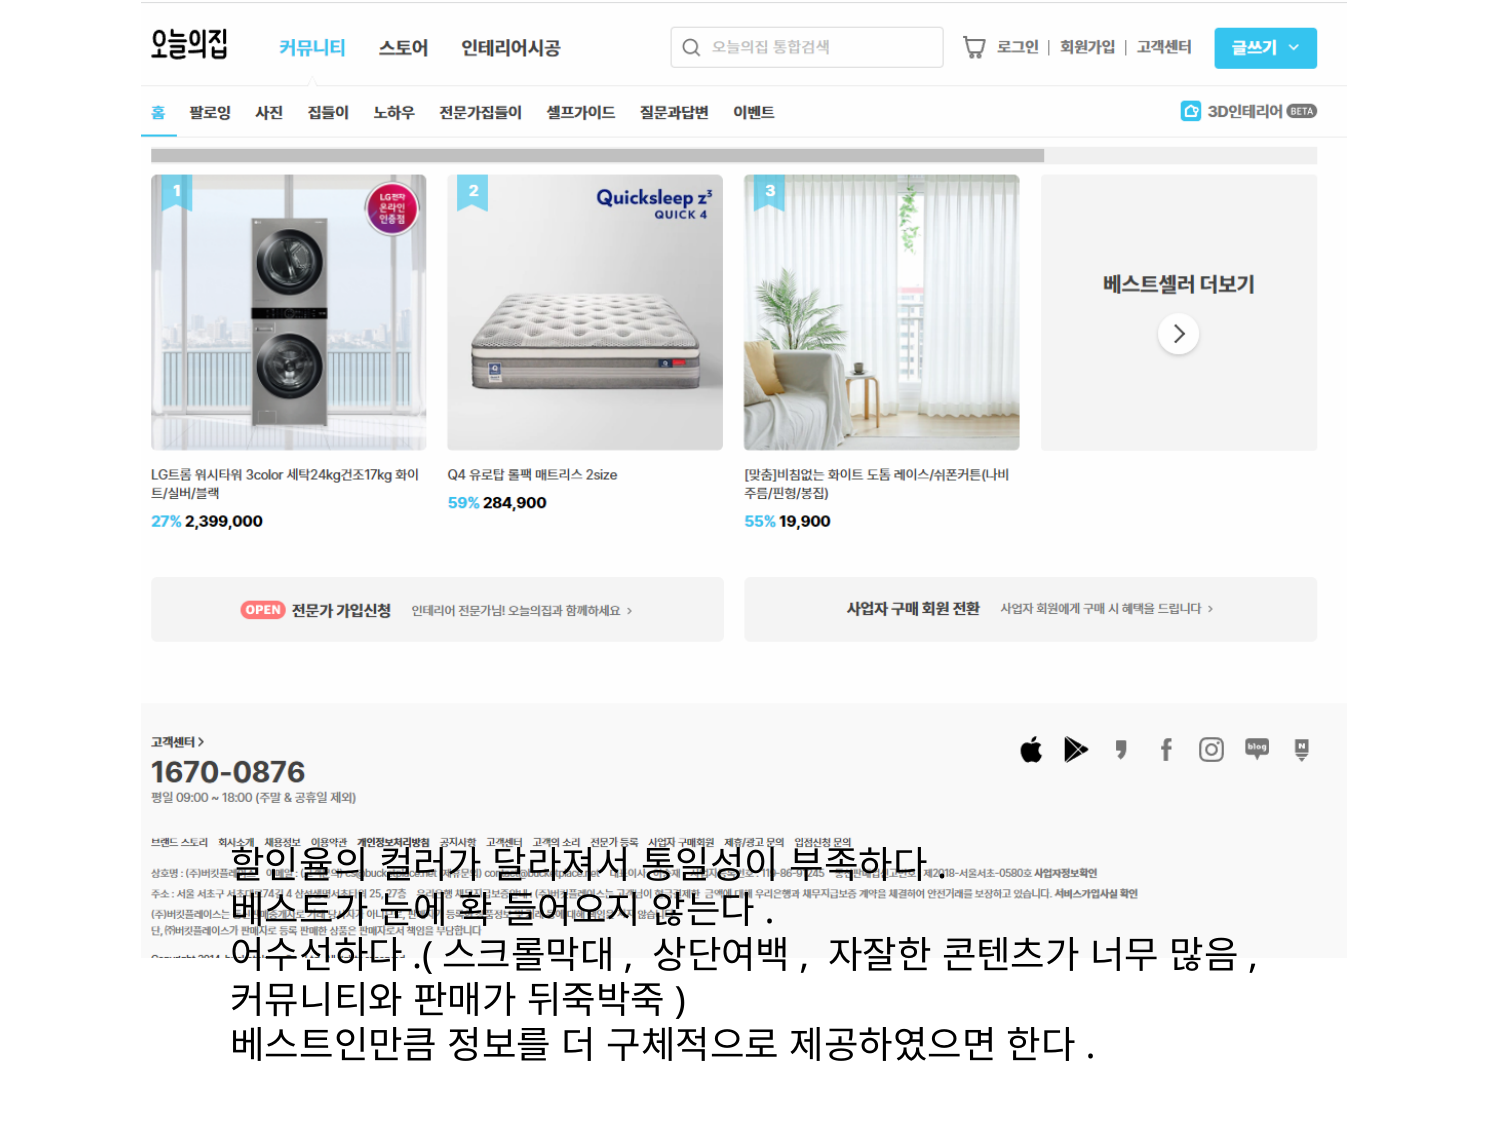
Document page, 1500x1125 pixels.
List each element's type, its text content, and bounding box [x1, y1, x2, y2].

picture [141, 0, 1347, 958]
text_box 할인율의 컬러가 달라져서 통일성이 부족하다. 베스트가 눈에 확 들어오지 않는다. 어수선하다.(스크롤막대, 상단여백, 자잘한 콘텐츠가 너무 많음, 커뮤니티와 판매가 뒤죽박죽) 베스트인만큼 정보를 더 구체적으로 제공하였으면 한다. [215, 966, 1283, 1074]
